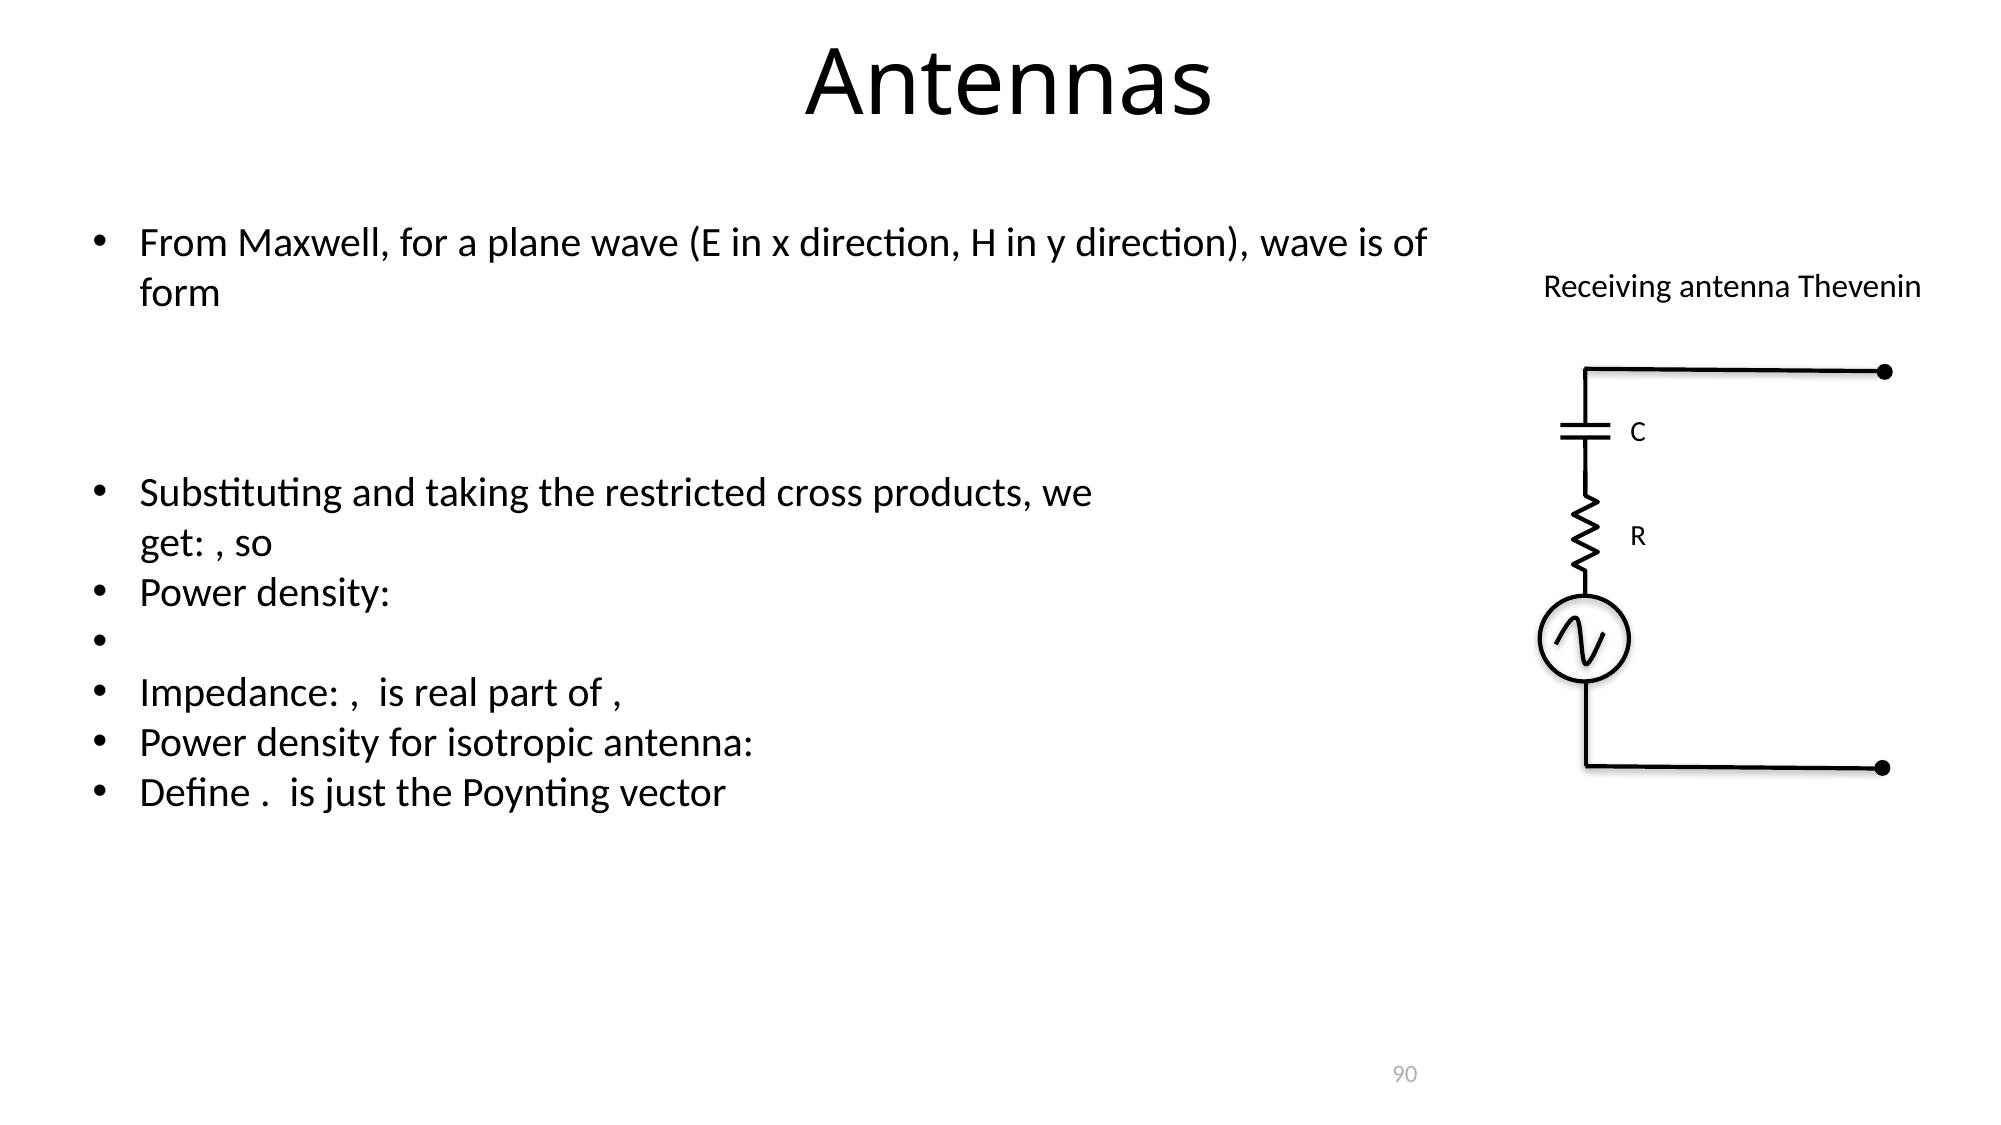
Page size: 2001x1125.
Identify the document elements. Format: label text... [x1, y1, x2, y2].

text_box Antennas [54, 23, 1966, 134]
slide_number 90 [1074, 738, 1425, 1125]
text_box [1539, 364, 1893, 776]
text_box Receiving antenna Thevenin [1536, 256, 1985, 312]
